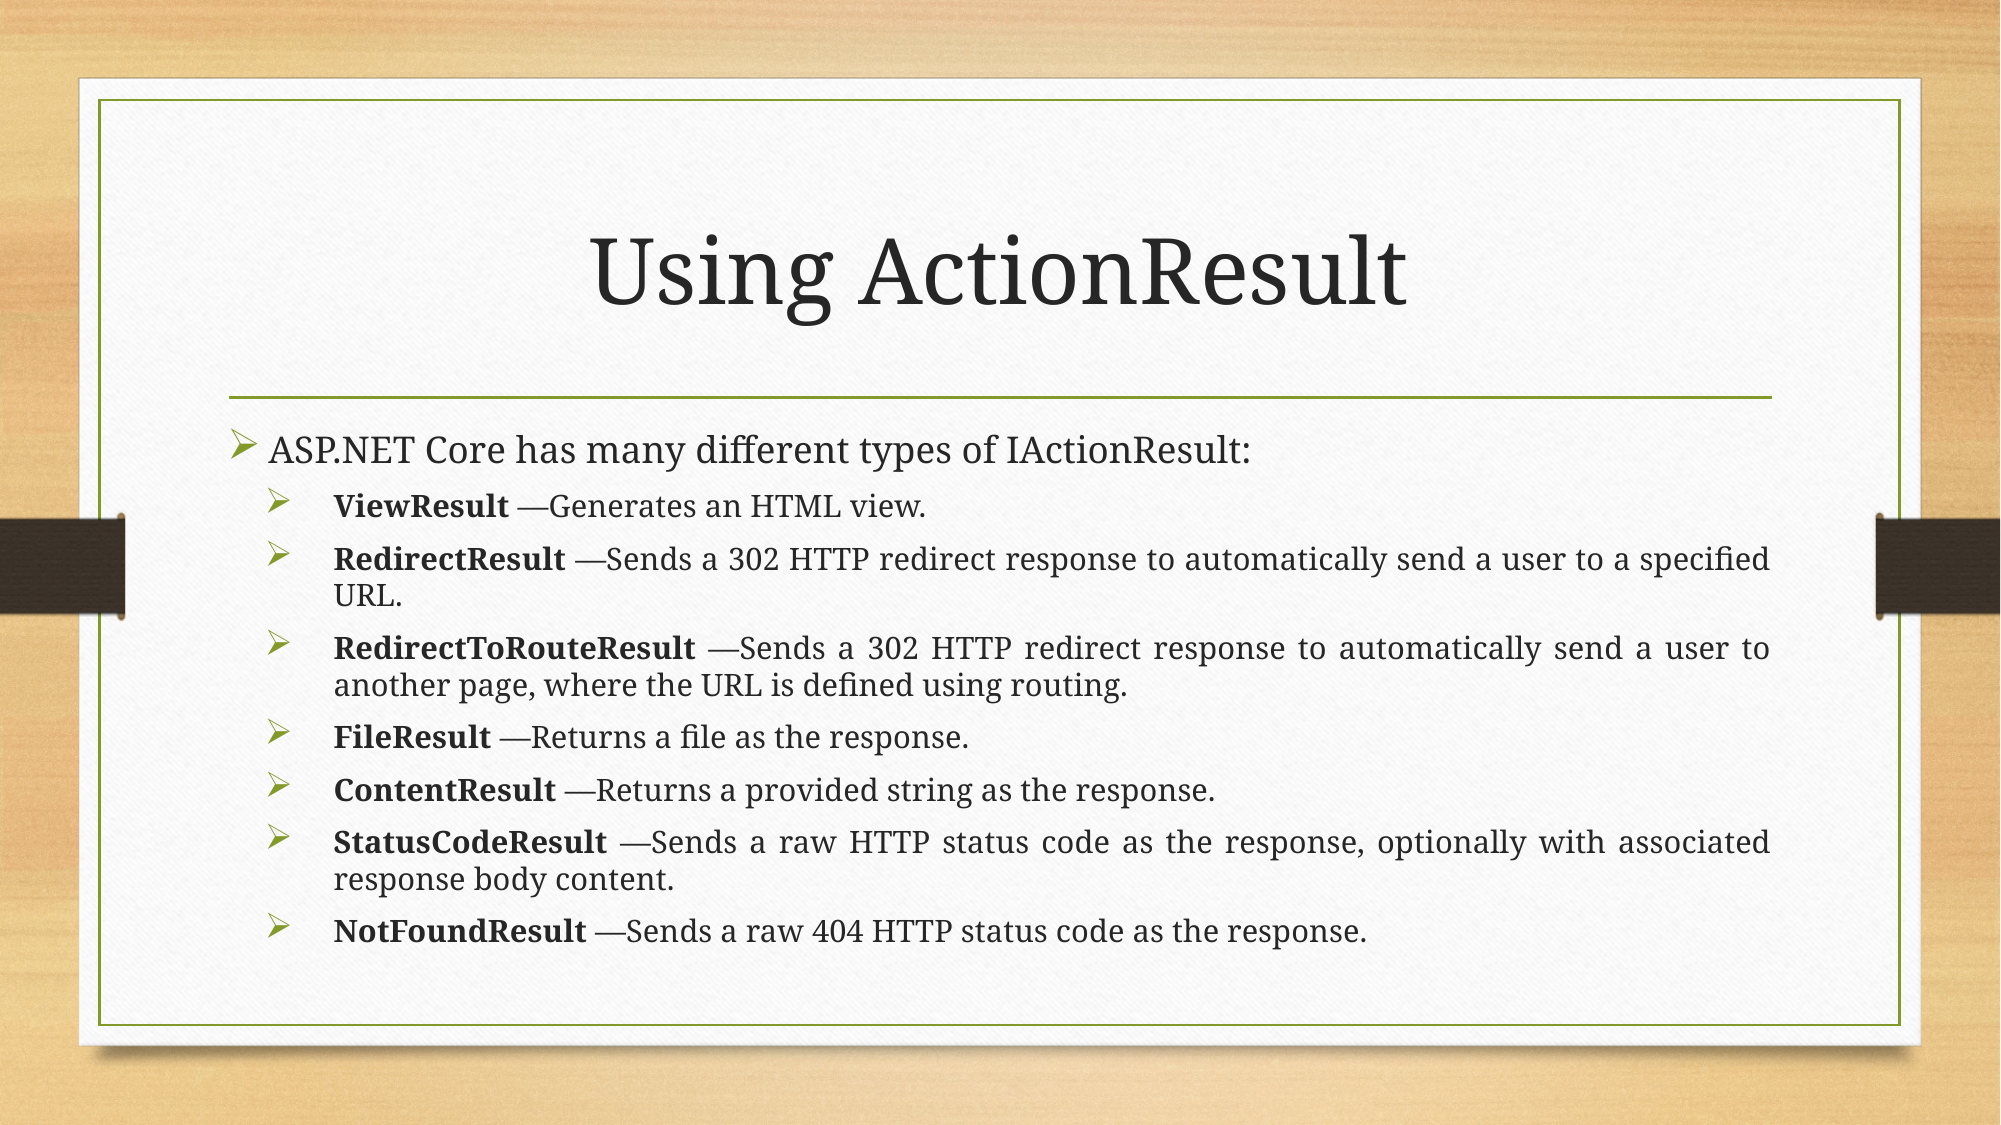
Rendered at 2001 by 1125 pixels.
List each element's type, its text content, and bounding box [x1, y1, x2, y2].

title Using ActionResult [212, 161, 1788, 375]
list ASP.NET Core has many different types of IActionResult: ViewResult —Generates an HTML view. RedirectResult —Sends a 302 HTTP redirect response to automatically send a user to a specified URL. RedirectToRouteResult —Sends a 302 HTTP redirect response to automatically send a user to another page, where the URL is defined using routing. FileResult —Returns a file as the response. ContentResult —Returns a provided string as the response. StatusCodeResult —Sends a raw HTTP status code as the response, optionally with associated response body content. NotFoundResult —Sends a raw 404 HTTP status code as the response. [212, 419, 1788, 964]
picture [0, 0, 2001, 1125]
